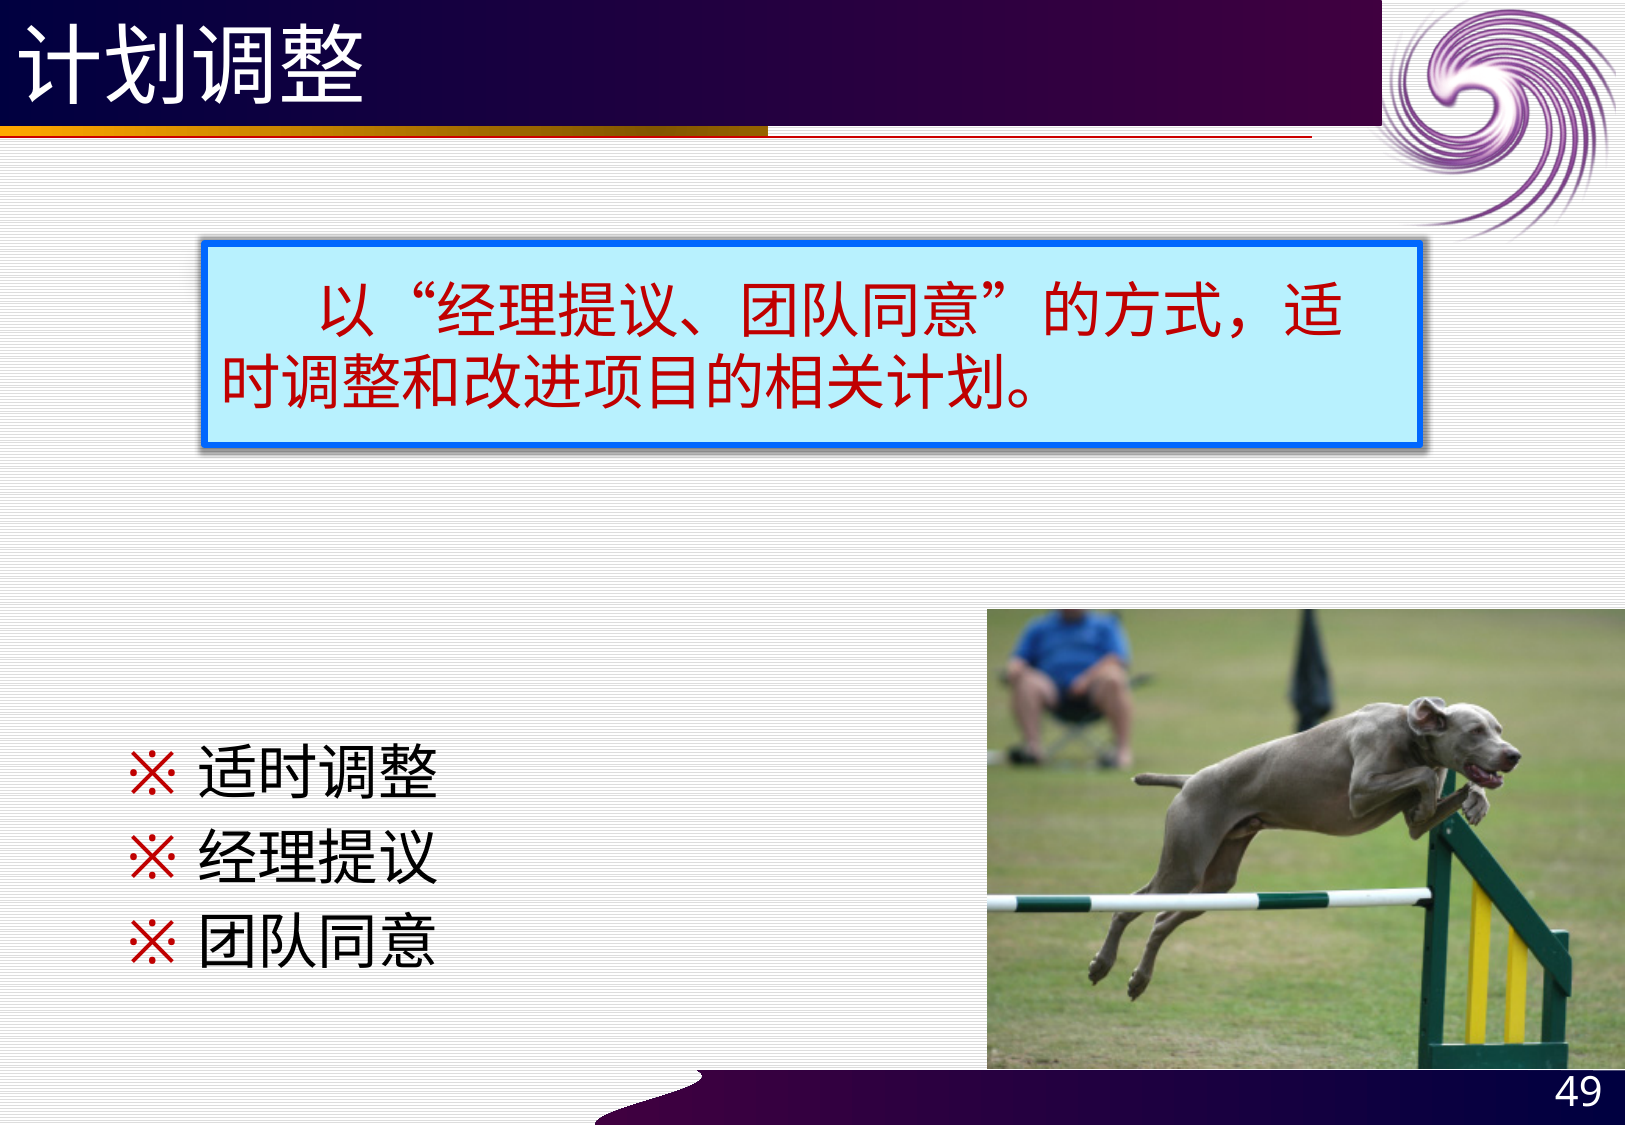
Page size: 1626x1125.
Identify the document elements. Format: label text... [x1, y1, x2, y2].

slide_number 49 [1474, 1077, 1619, 1125]
title 计划调整 [0, 0, 1382, 126]
picture [987, 609, 1625, 1069]
picture [1362, 0, 1616, 244]
text_box 以“经理提议、团队同意”的方式，适时调整和改进项目的相关计划。 [204, 243, 1421, 446]
list 适时调整 经理提议 团队同意 [100, 726, 712, 1024]
